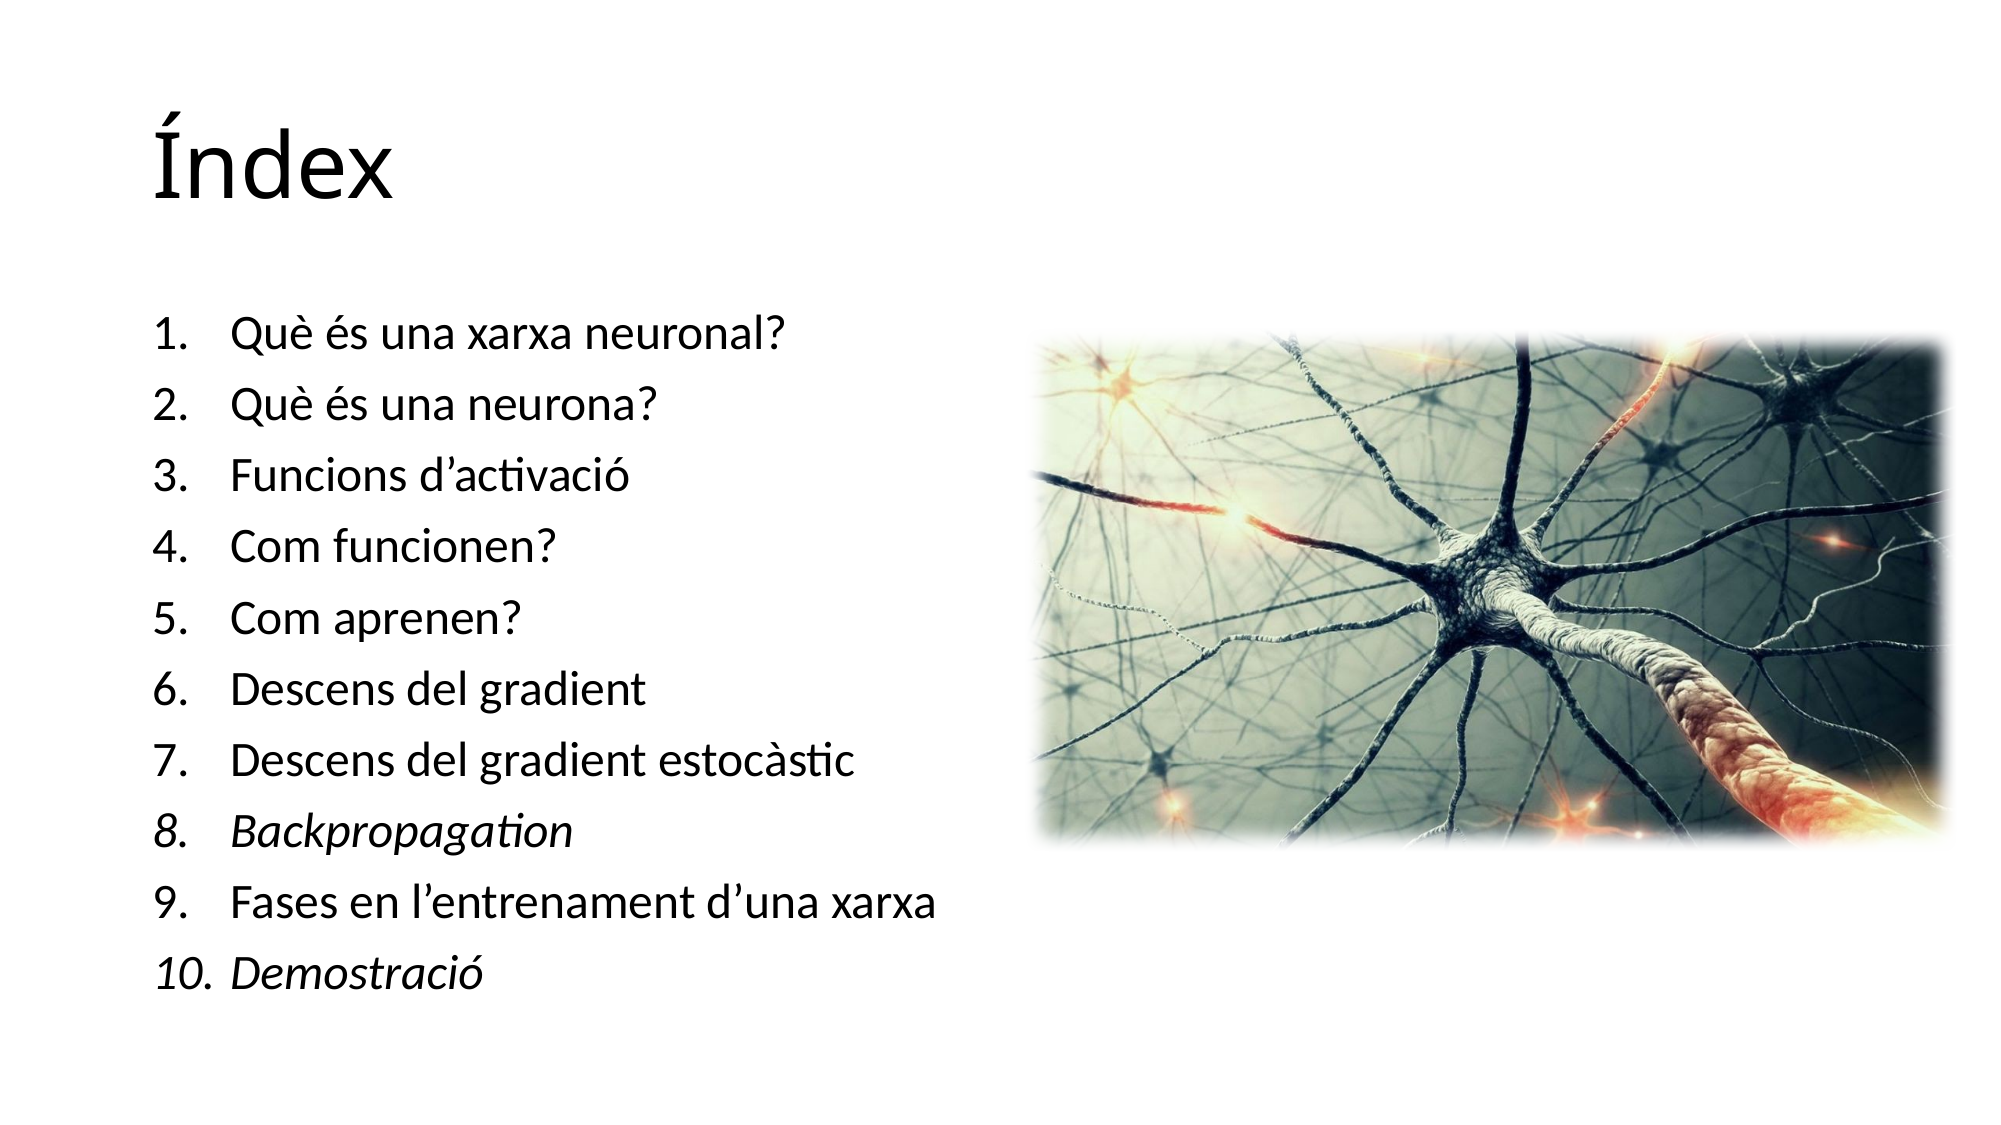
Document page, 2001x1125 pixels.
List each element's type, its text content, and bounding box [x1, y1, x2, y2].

title Índex [137, 59, 1863, 278]
list Què és una xarxa neuronal? Què és una neurona? Funcions d’activació Com funcionen? Com aprenen? Descens del gradient Descens del gradient estocàstic Backpropagation Fases en l’entrenament d’una xarxa Demostració [137, 299, 1863, 1014]
picture [1025, 328, 1957, 852]
